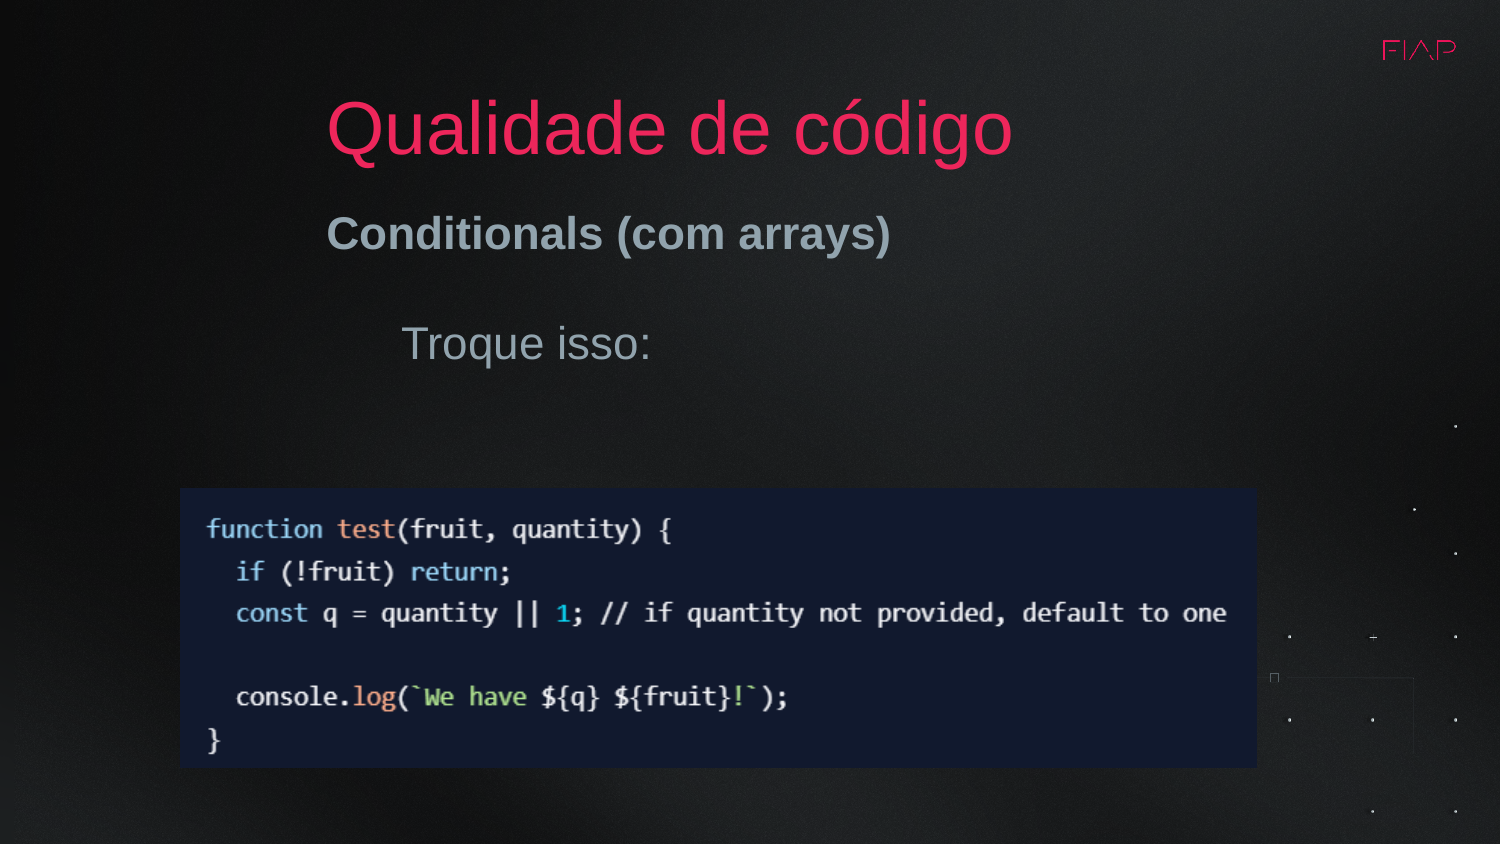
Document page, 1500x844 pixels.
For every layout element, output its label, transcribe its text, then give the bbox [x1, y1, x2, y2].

picture [0, 0, 1500, 844]
text_box Conditionals (com arrays) Troque isso: [311, 196, 1292, 486]
text_box Qualidade de código [311, 72, 1126, 177]
